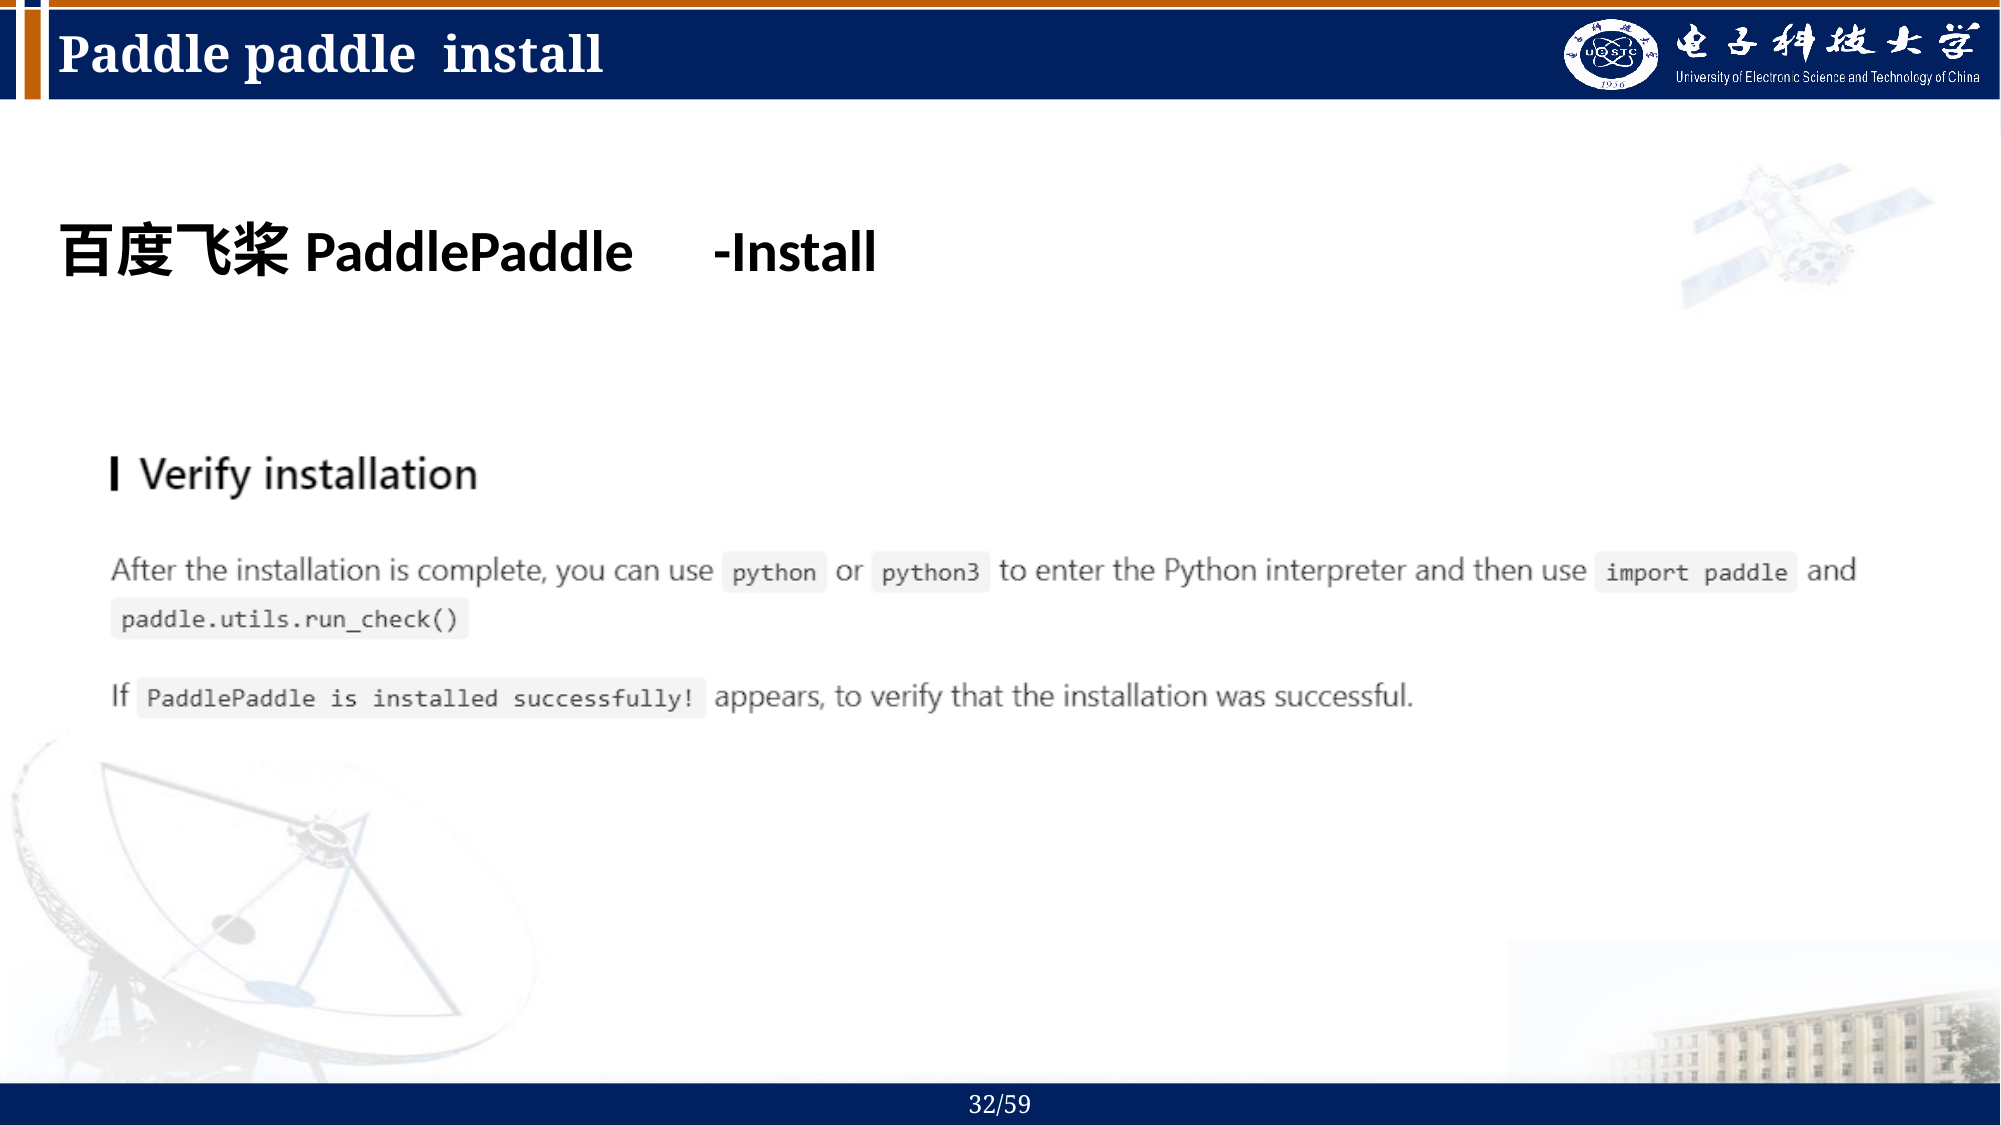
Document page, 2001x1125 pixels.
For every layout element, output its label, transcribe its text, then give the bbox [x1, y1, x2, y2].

picture [1564, 19, 1980, 90]
text_box 百度飞桨PaddlePaddle -Install [43, 205, 1924, 381]
title Paddle paddle install [43, 10, 676, 101]
picture [0, 0, 2001, 1125]
